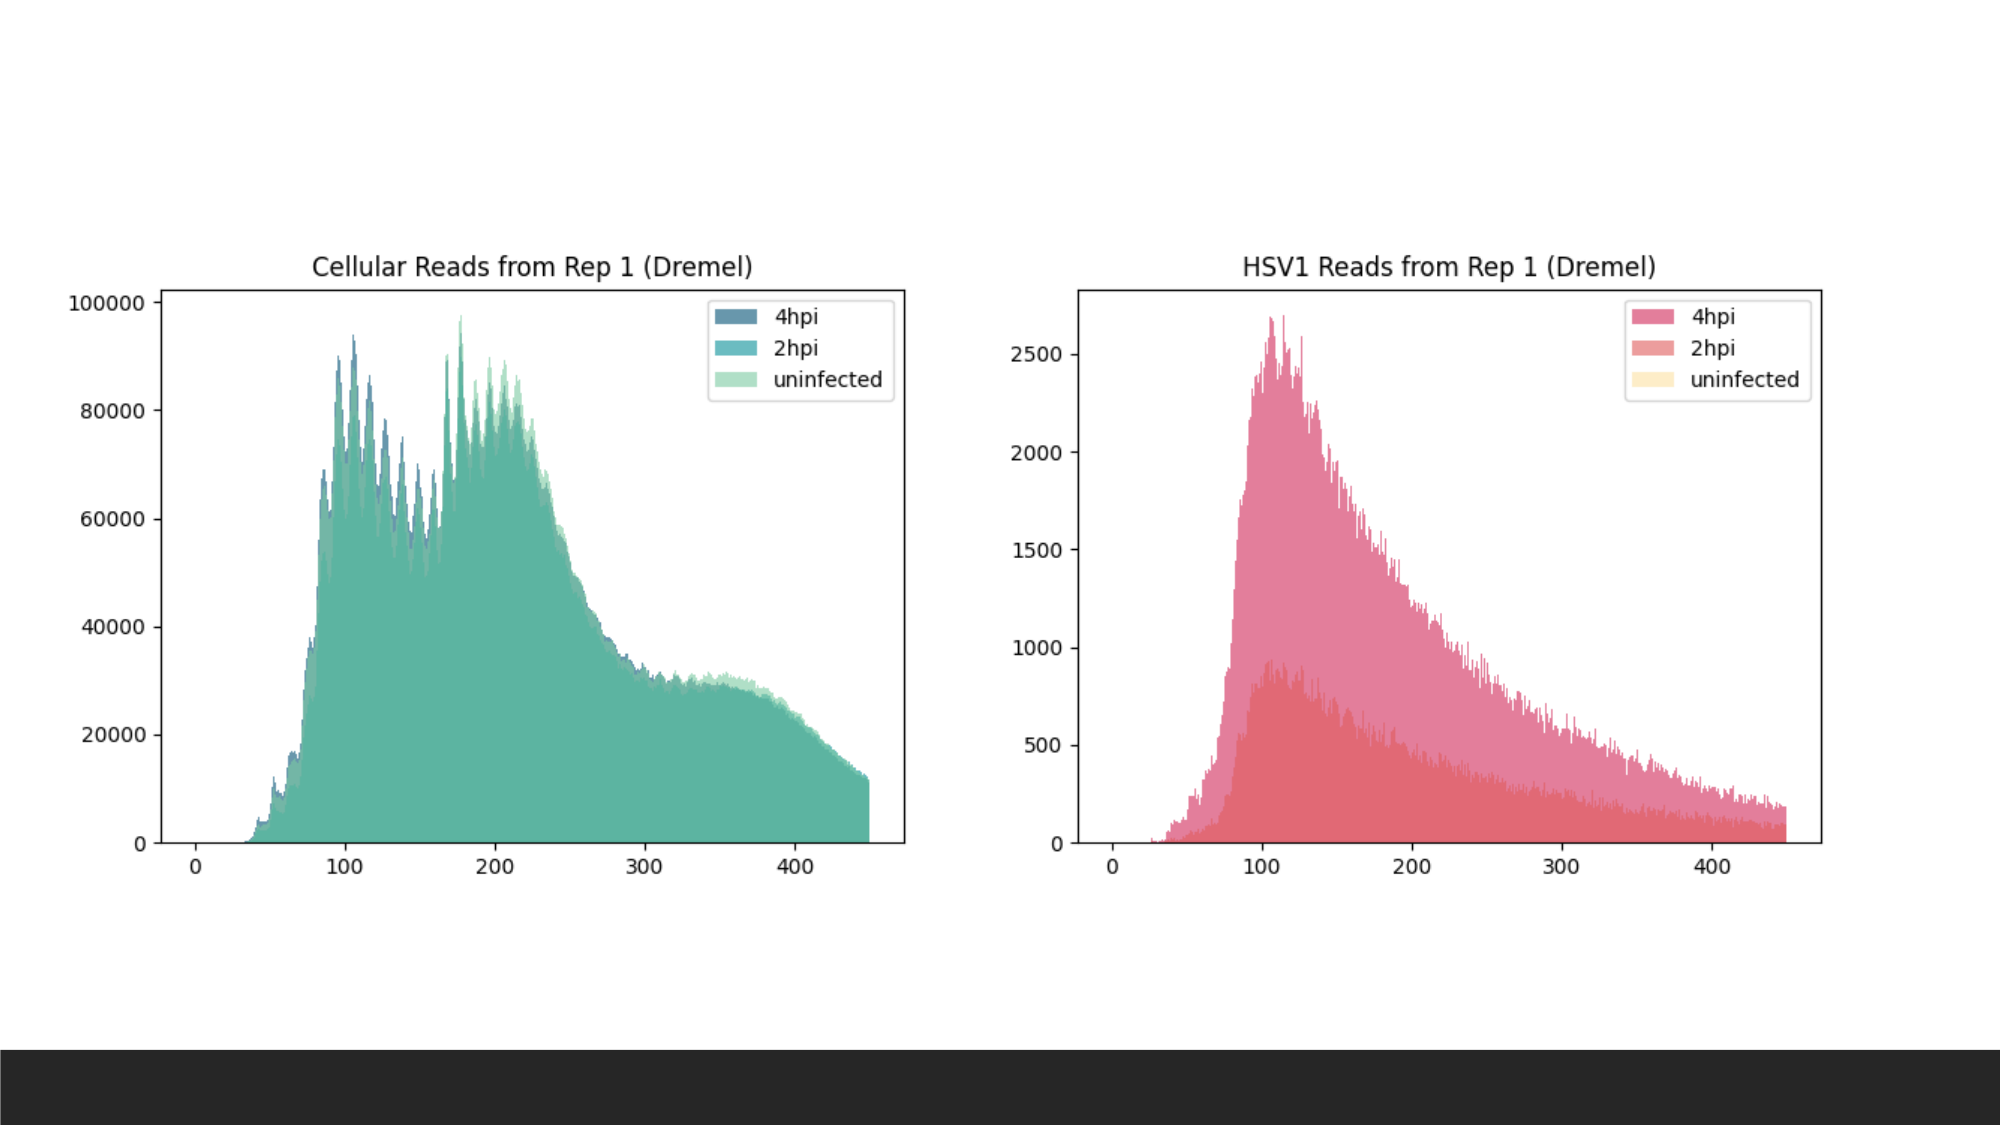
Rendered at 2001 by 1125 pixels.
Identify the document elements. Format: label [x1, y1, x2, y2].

picture [41, 202, 1918, 923]
